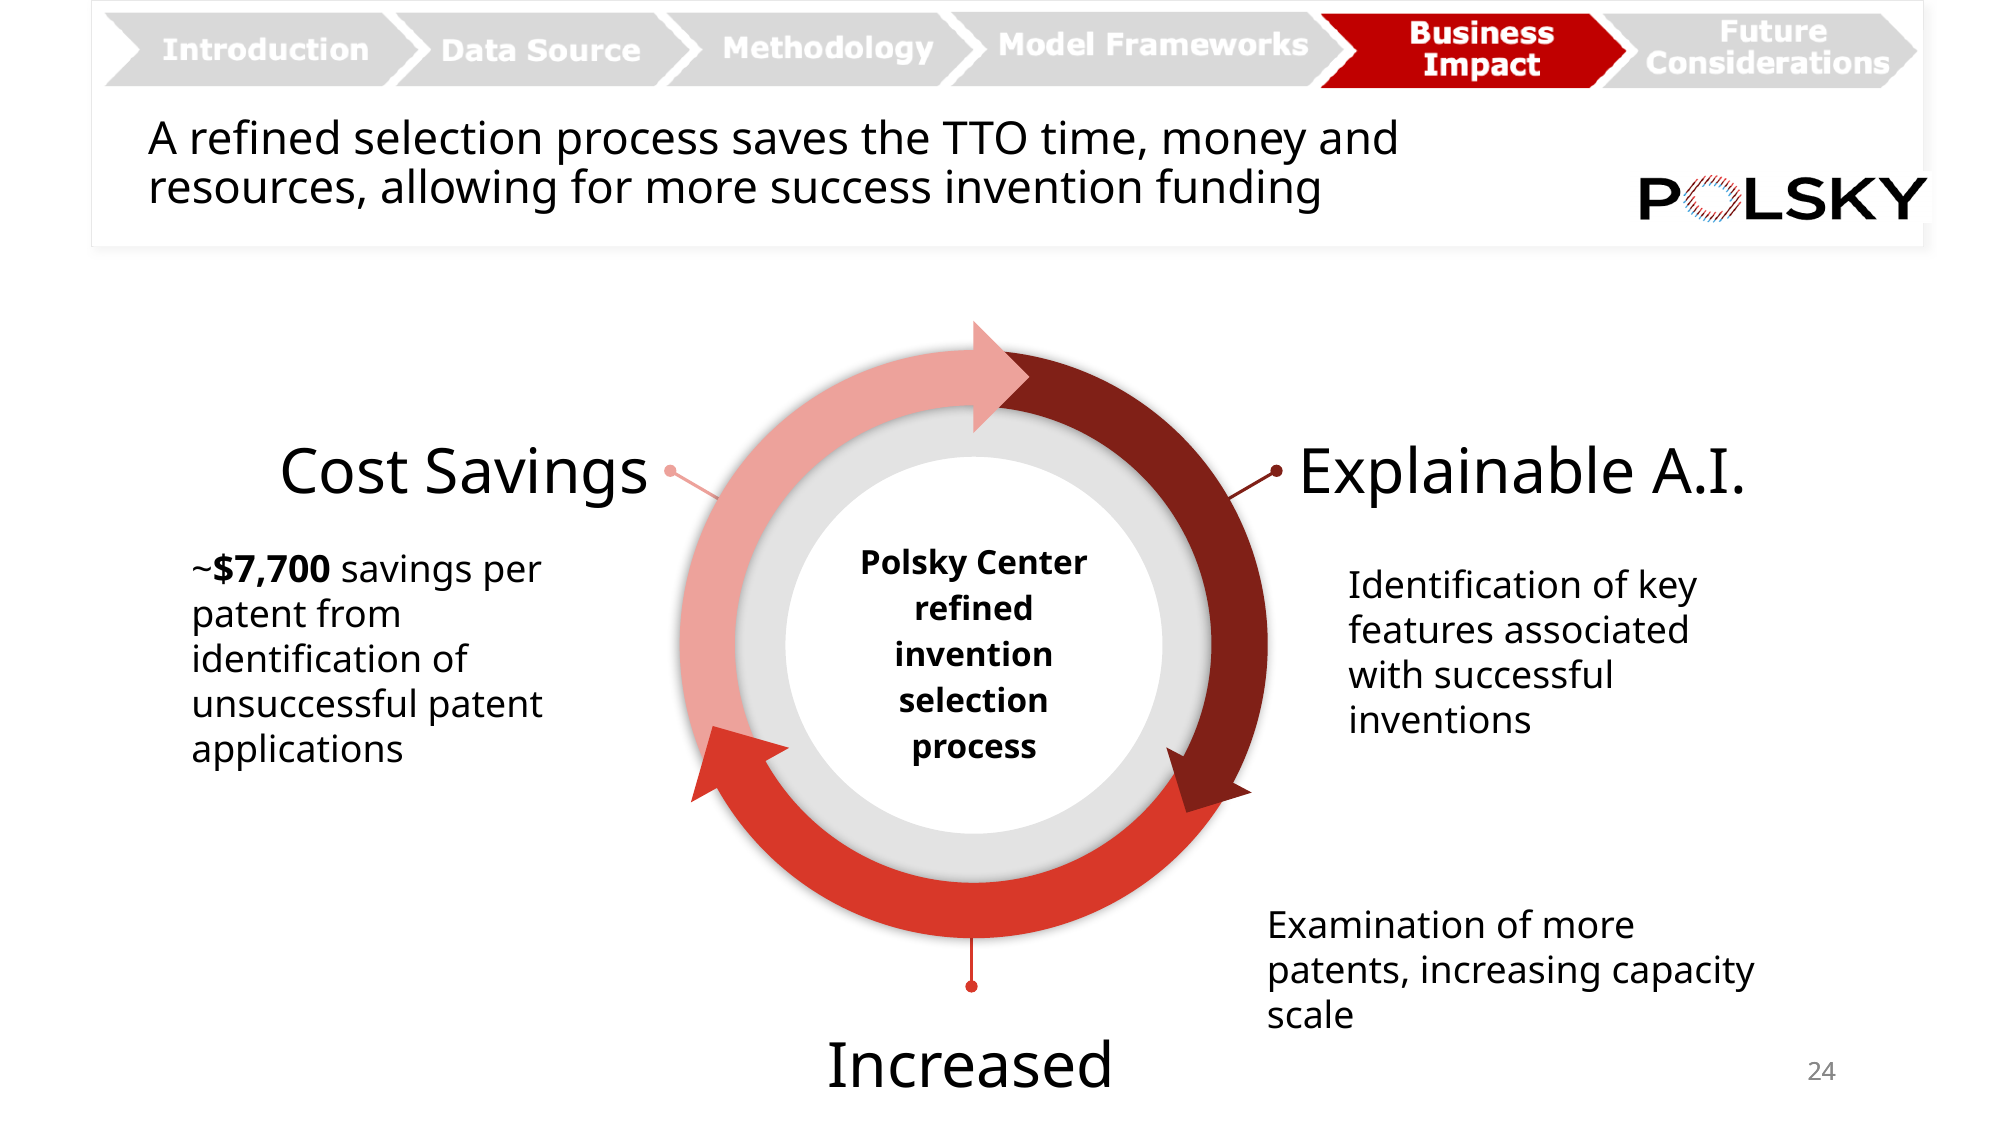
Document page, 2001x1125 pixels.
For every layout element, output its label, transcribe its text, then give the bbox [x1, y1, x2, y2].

text_box 24 [1400, 1042, 1851, 1103]
text_box [1183, 555, 1268, 782]
picture [1630, 171, 1932, 223]
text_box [1181, 399, 1893, 547]
title A refined selection process saves the TTO time, money and resources, allowing for more success invention funding [133, 106, 1598, 223]
text_box Polsky Center refined invention selection process [816, 562, 1132, 739]
text_box [679, 555, 754, 760]
text_box [1000, 351, 1176, 520]
picture [97, 1, 1921, 95]
text_box [770, 350, 973, 520]
text_box [690, 725, 790, 803]
text_box Identification of key features associated with successful inventions [1333, 555, 1784, 757]
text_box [187, 399, 766, 547]
text_box ~$7,700 savings per patent from identification of unsuccessful patent applications [176, 529, 627, 785]
text_box [717, 762, 1222, 884]
text_box [743, 415, 1202, 875]
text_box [625, 885, 1319, 1092]
text_box [1166, 747, 1252, 813]
text_box Examination of more patents, increasing capacity scale [1319, 885, 1784, 1051]
text_box [973, 320, 1030, 434]
